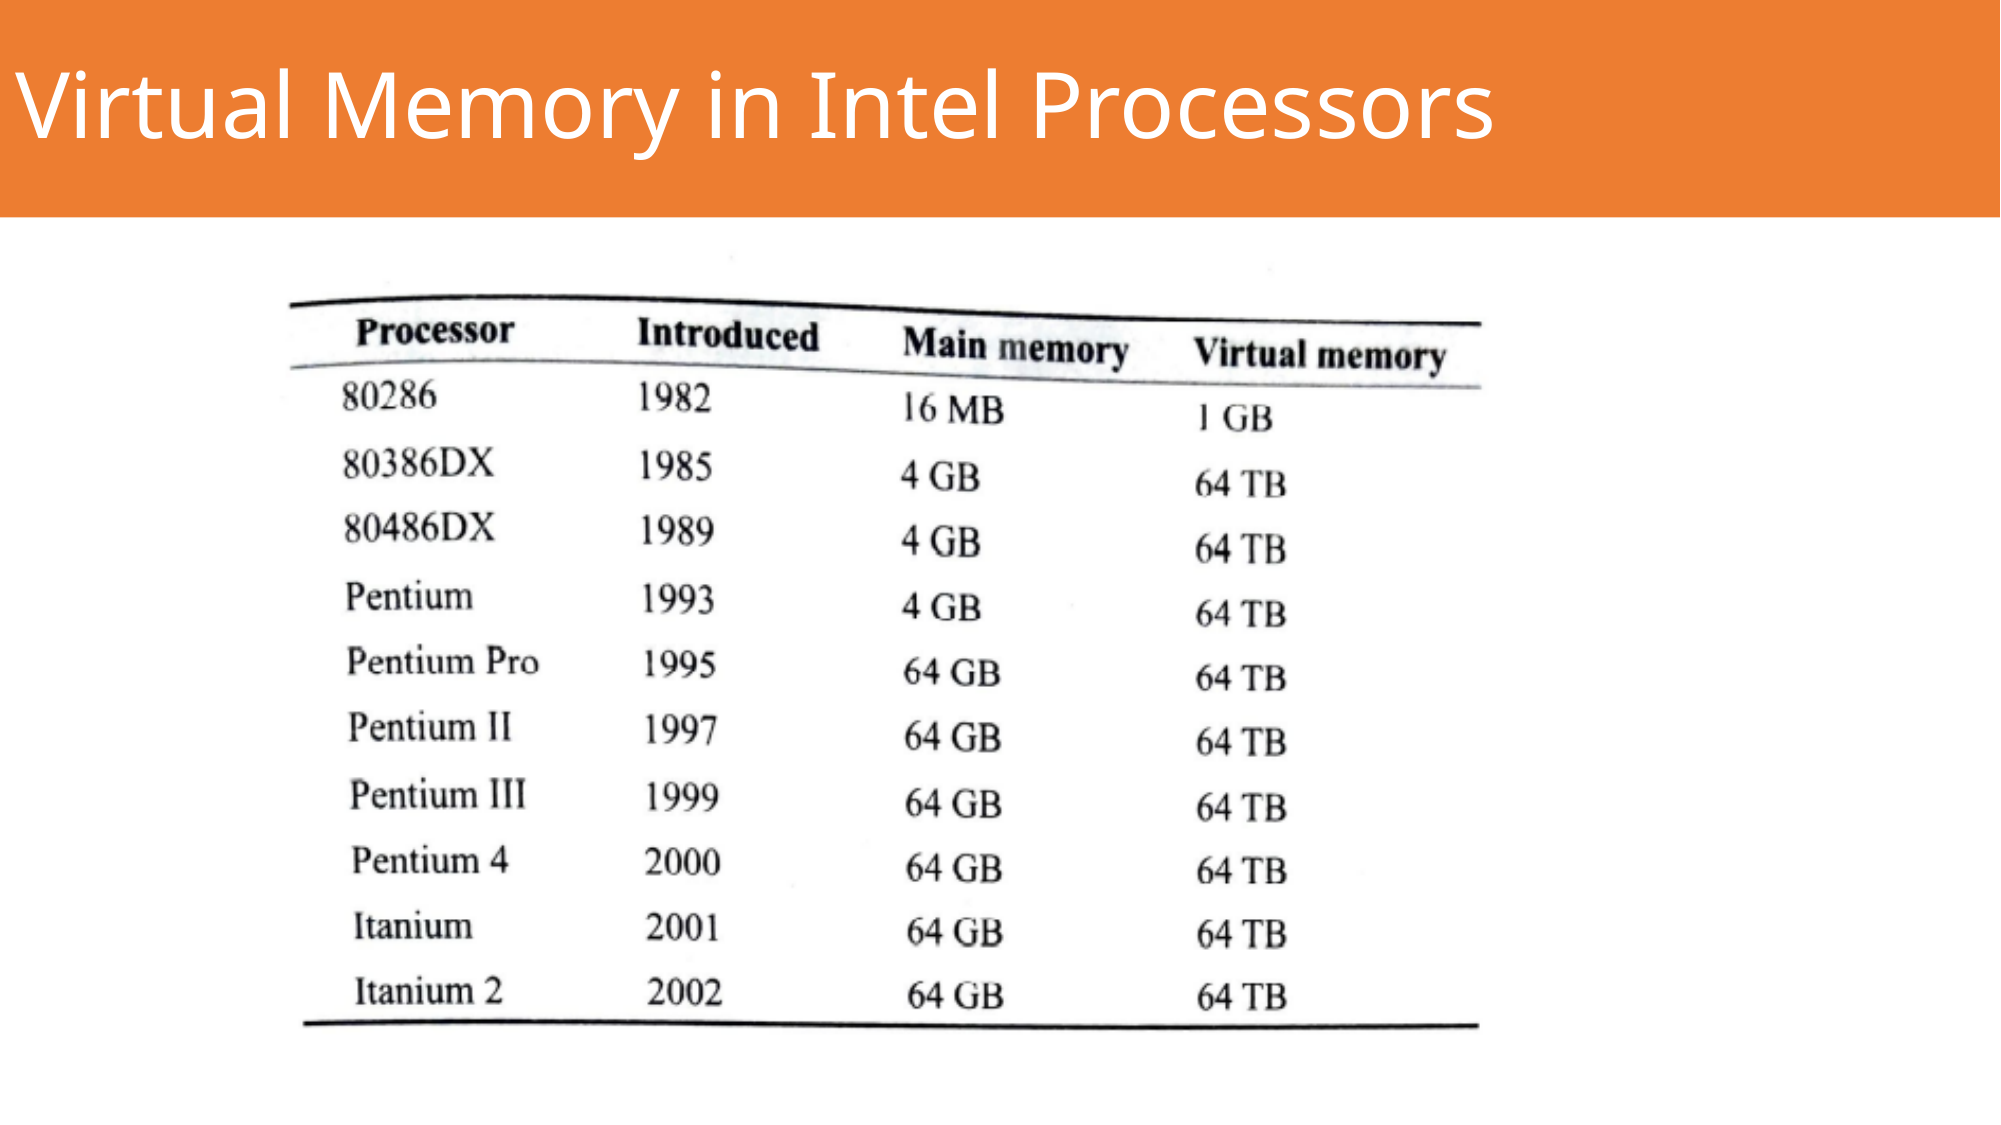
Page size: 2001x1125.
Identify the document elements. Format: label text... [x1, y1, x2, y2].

picture [223, 248, 1535, 1058]
title Virtual Memory in Intel Processors [0, 0, 2000, 218]
